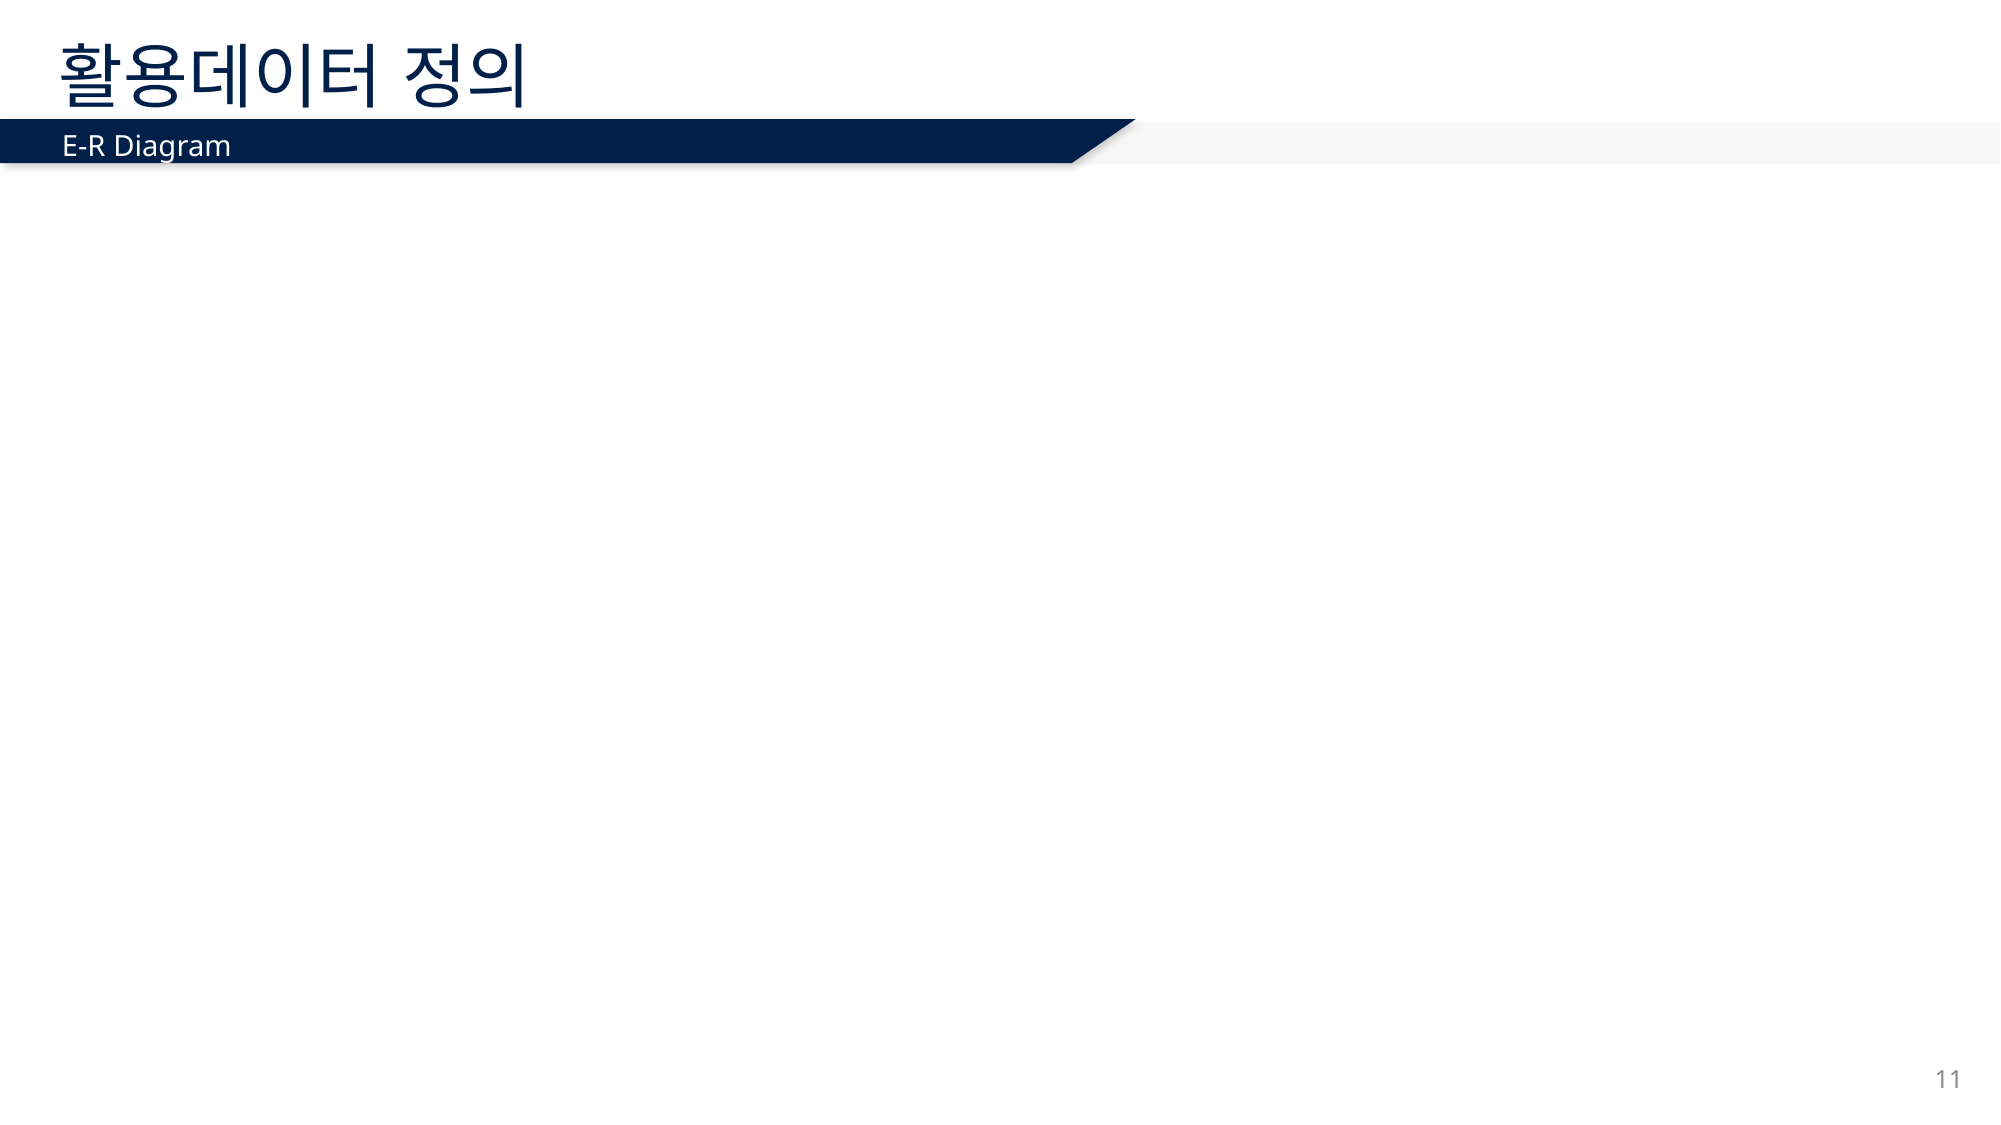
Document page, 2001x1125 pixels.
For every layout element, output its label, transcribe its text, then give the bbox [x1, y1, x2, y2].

slide_number 11 [1884, 1050, 1978, 1111]
text_box E-R Diagram [47, 119, 540, 170]
title 활용데이터 정의 [44, 34, 1053, 126]
